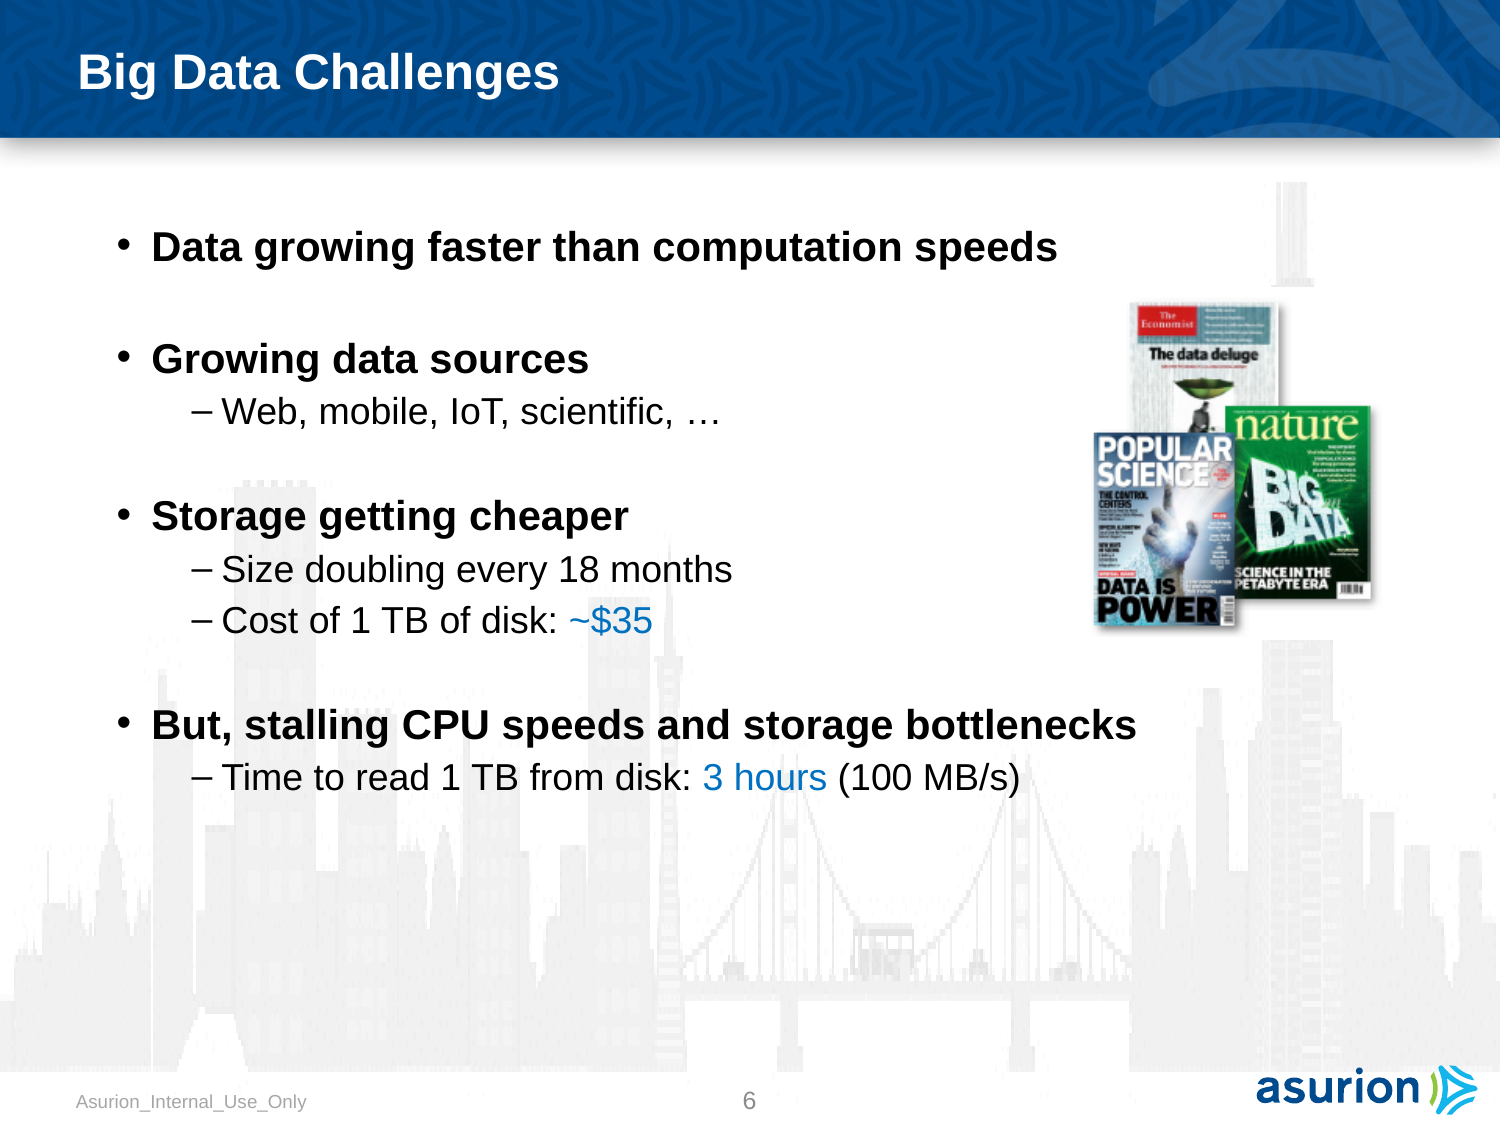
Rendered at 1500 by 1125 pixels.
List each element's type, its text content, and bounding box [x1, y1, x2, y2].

title Big Data Challenges [77, 0, 1423, 139]
picture [1065, 287, 1386, 640]
picture [0, 0, 1500, 182]
text_box Data growing faster than computation speeds Growing data sources Web, mobile, IoT, scientific, … Storage getting cheaper Size doubling every 18 months Cost of 1 TB of disk: ~$35 But, stalling CPU speeds and storage bottlenecks Time to read 1 TB from disk: 3 hours (100 MB/s) [101, 212, 1409, 997]
